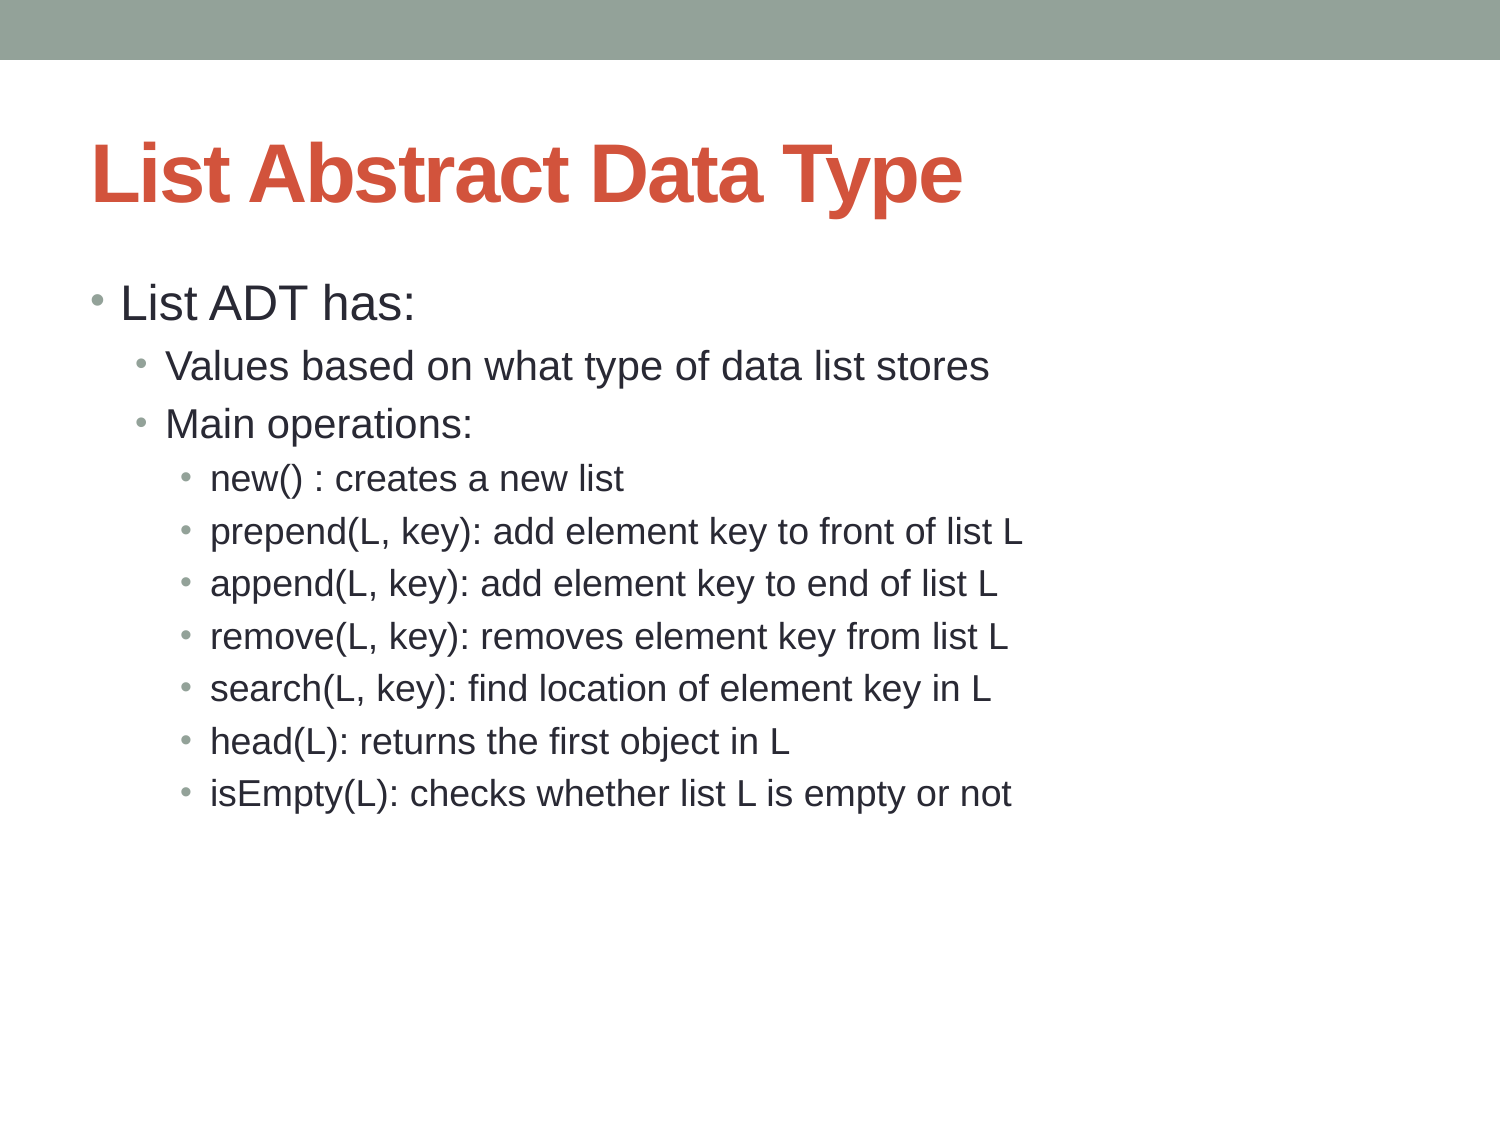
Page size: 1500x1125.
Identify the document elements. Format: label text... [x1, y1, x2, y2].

title List Abstract Data Type [75, 87, 1425, 250]
list List ADT has: Values based on what type of data list stores Main operations: new() : creates a new list prepend(L, key): add element key to front of list L append(L, key): add element key to end of list L remove(L, key): removes element key from list L search(L, key): find location of element key in L head(L): returns the first object in L isEmpty(L): checks whether list L is empty or not [75, 262, 1425, 1063]
